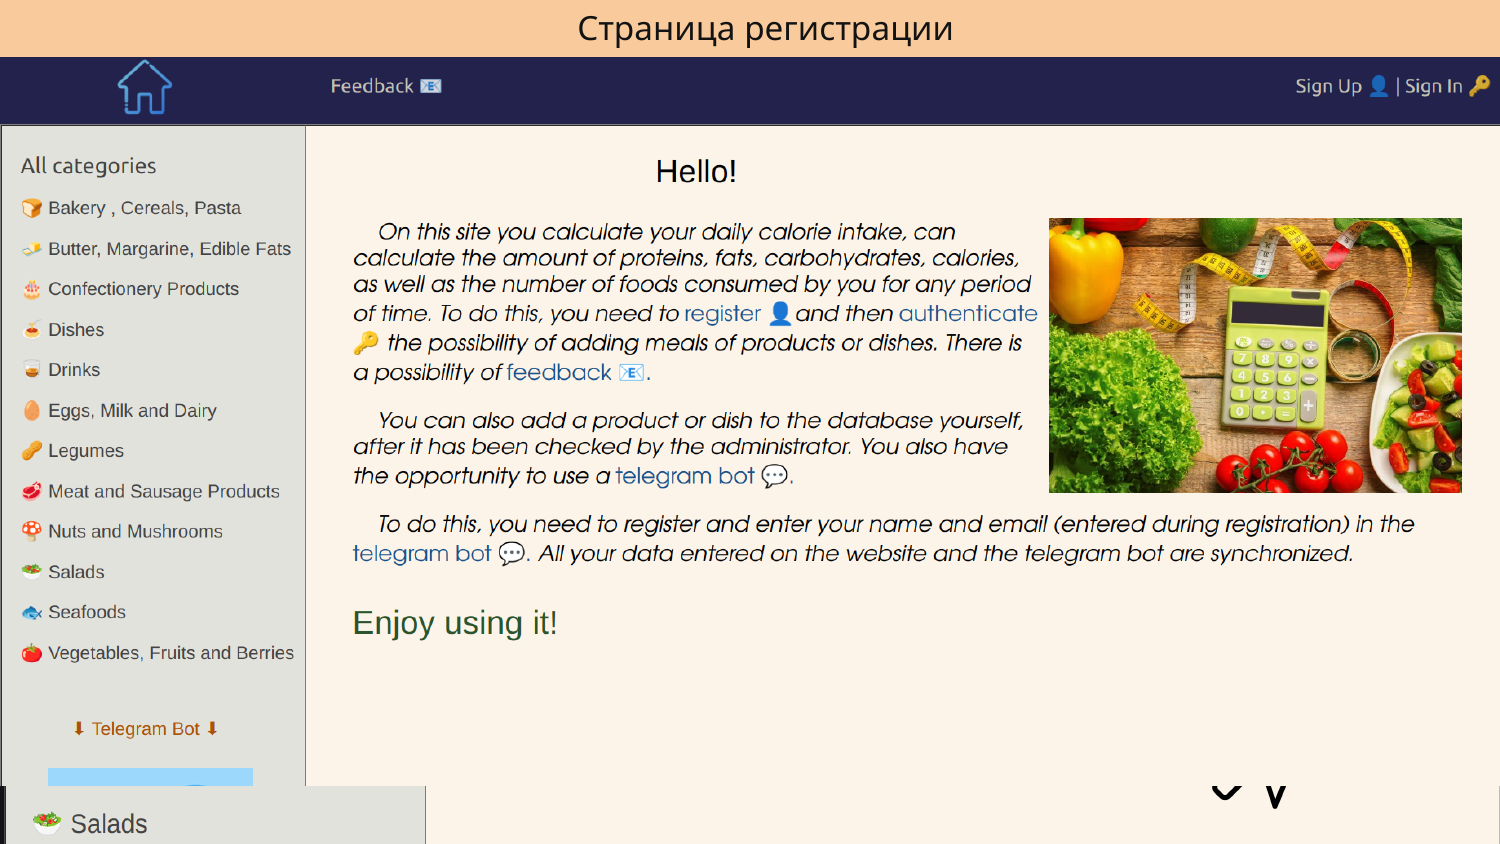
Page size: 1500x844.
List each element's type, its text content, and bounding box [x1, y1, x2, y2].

text_box Страница регистрации [554, 0, 978, 41]
picture [0, 57, 1500, 844]
